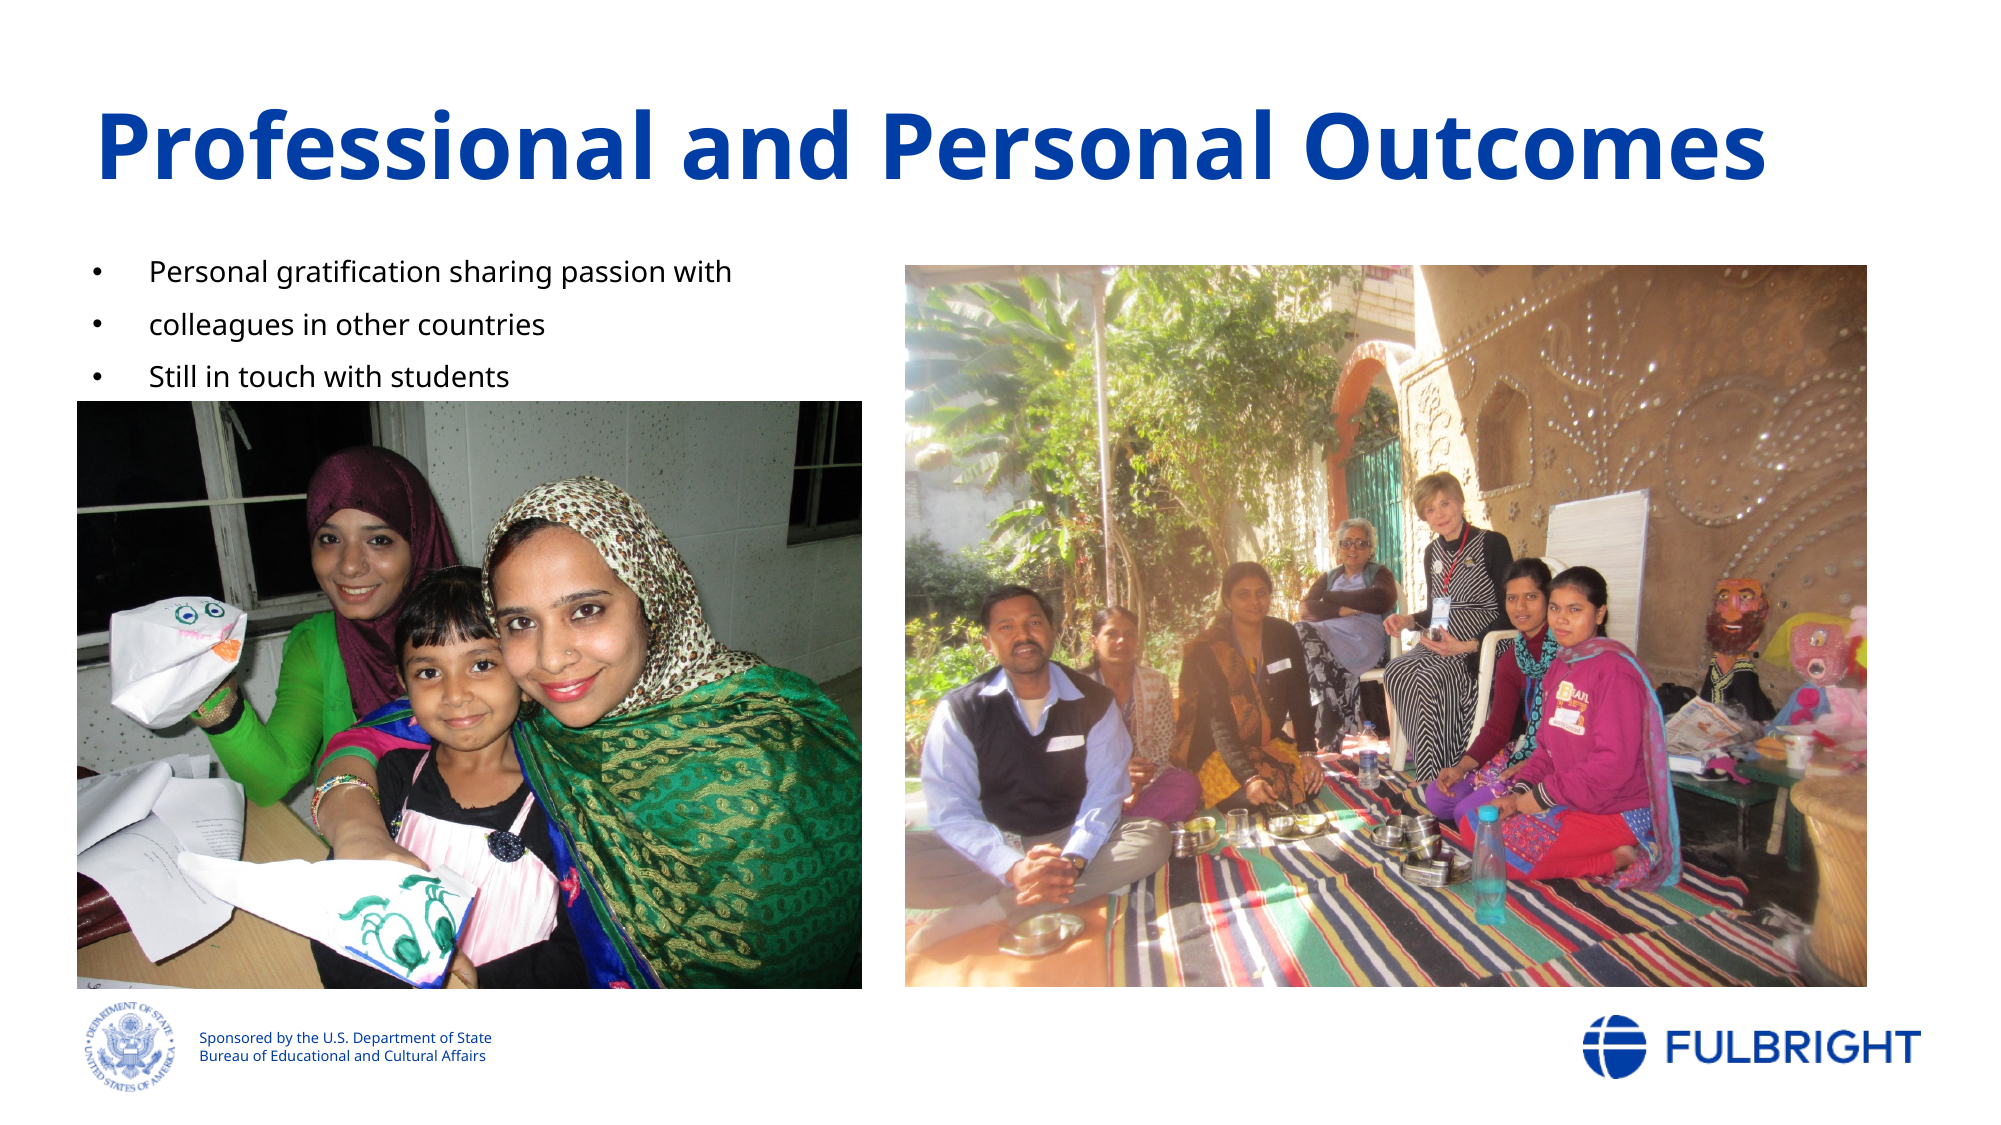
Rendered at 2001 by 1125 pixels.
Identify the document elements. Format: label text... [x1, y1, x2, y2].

picture [905, 265, 1867, 987]
picture [83, 1002, 175, 1092]
picture [1583, 1015, 1921, 1079]
picture [77, 401, 862, 989]
list Personal gratification sharing passion with colleagues in other countries Still in touch with students [77, 199, 967, 349]
title Professional and Personal Outcomes [79, 75, 1921, 225]
